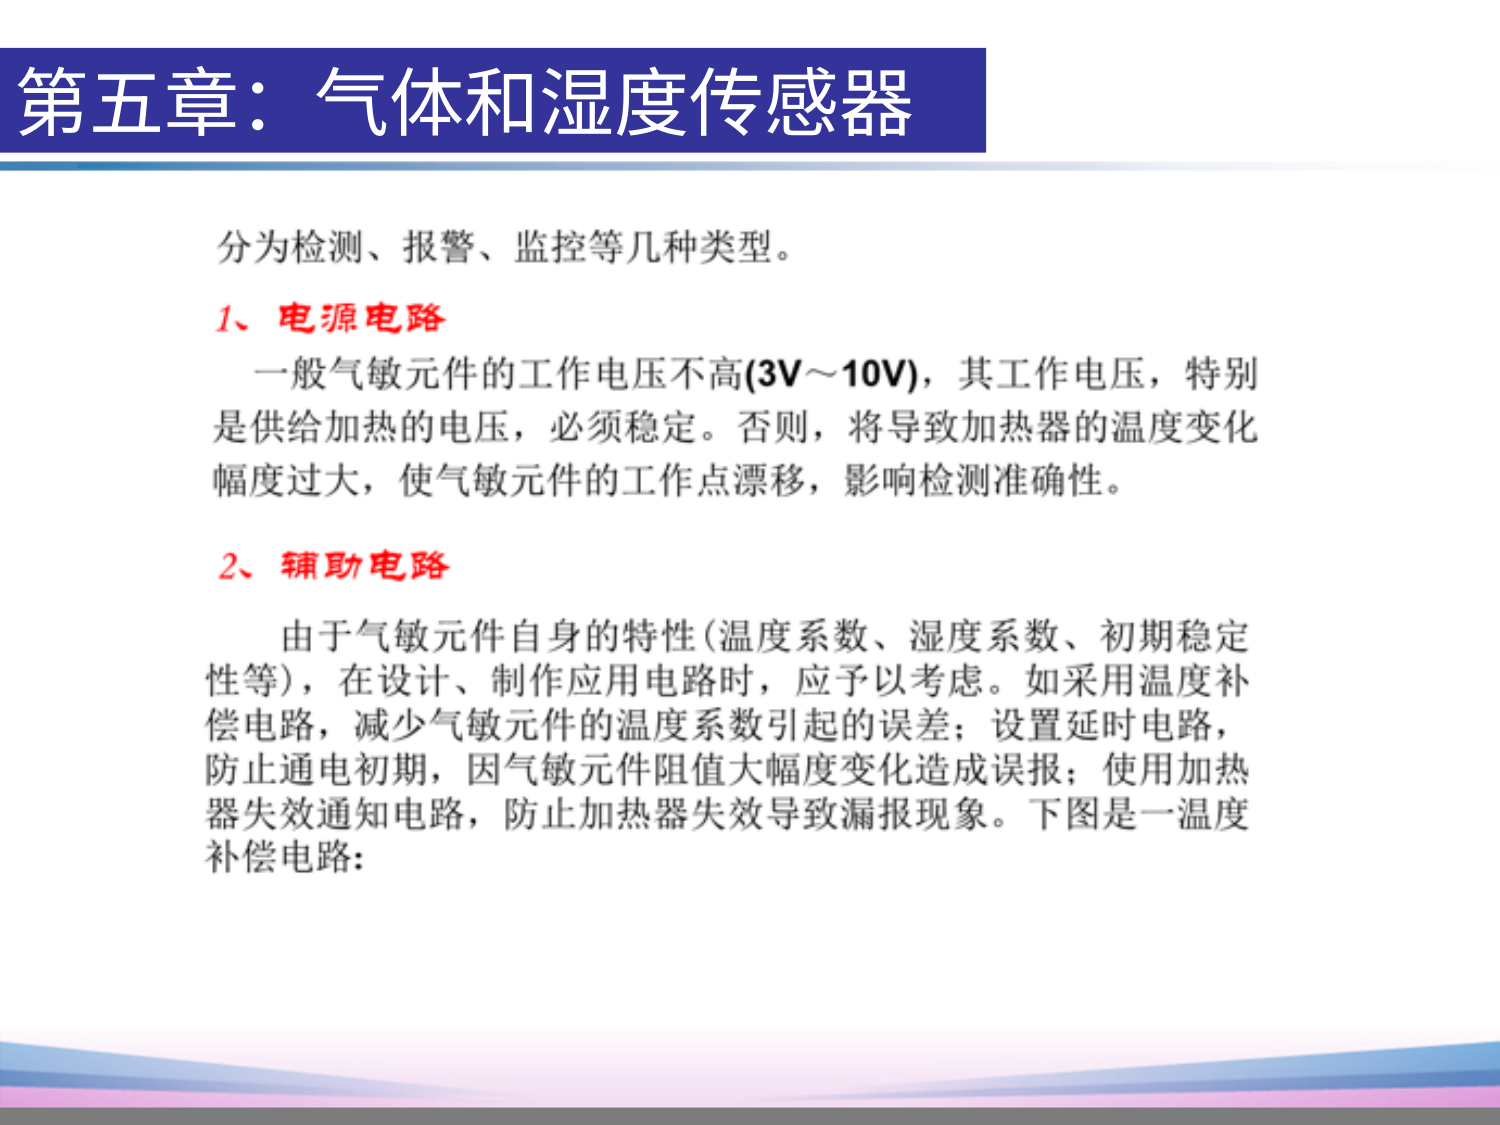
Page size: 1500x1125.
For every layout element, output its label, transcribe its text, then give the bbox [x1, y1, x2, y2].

text_box 第五章：气体和湿度传感器 [0, 47, 987, 153]
picture [0, 0, 1500, 1125]
